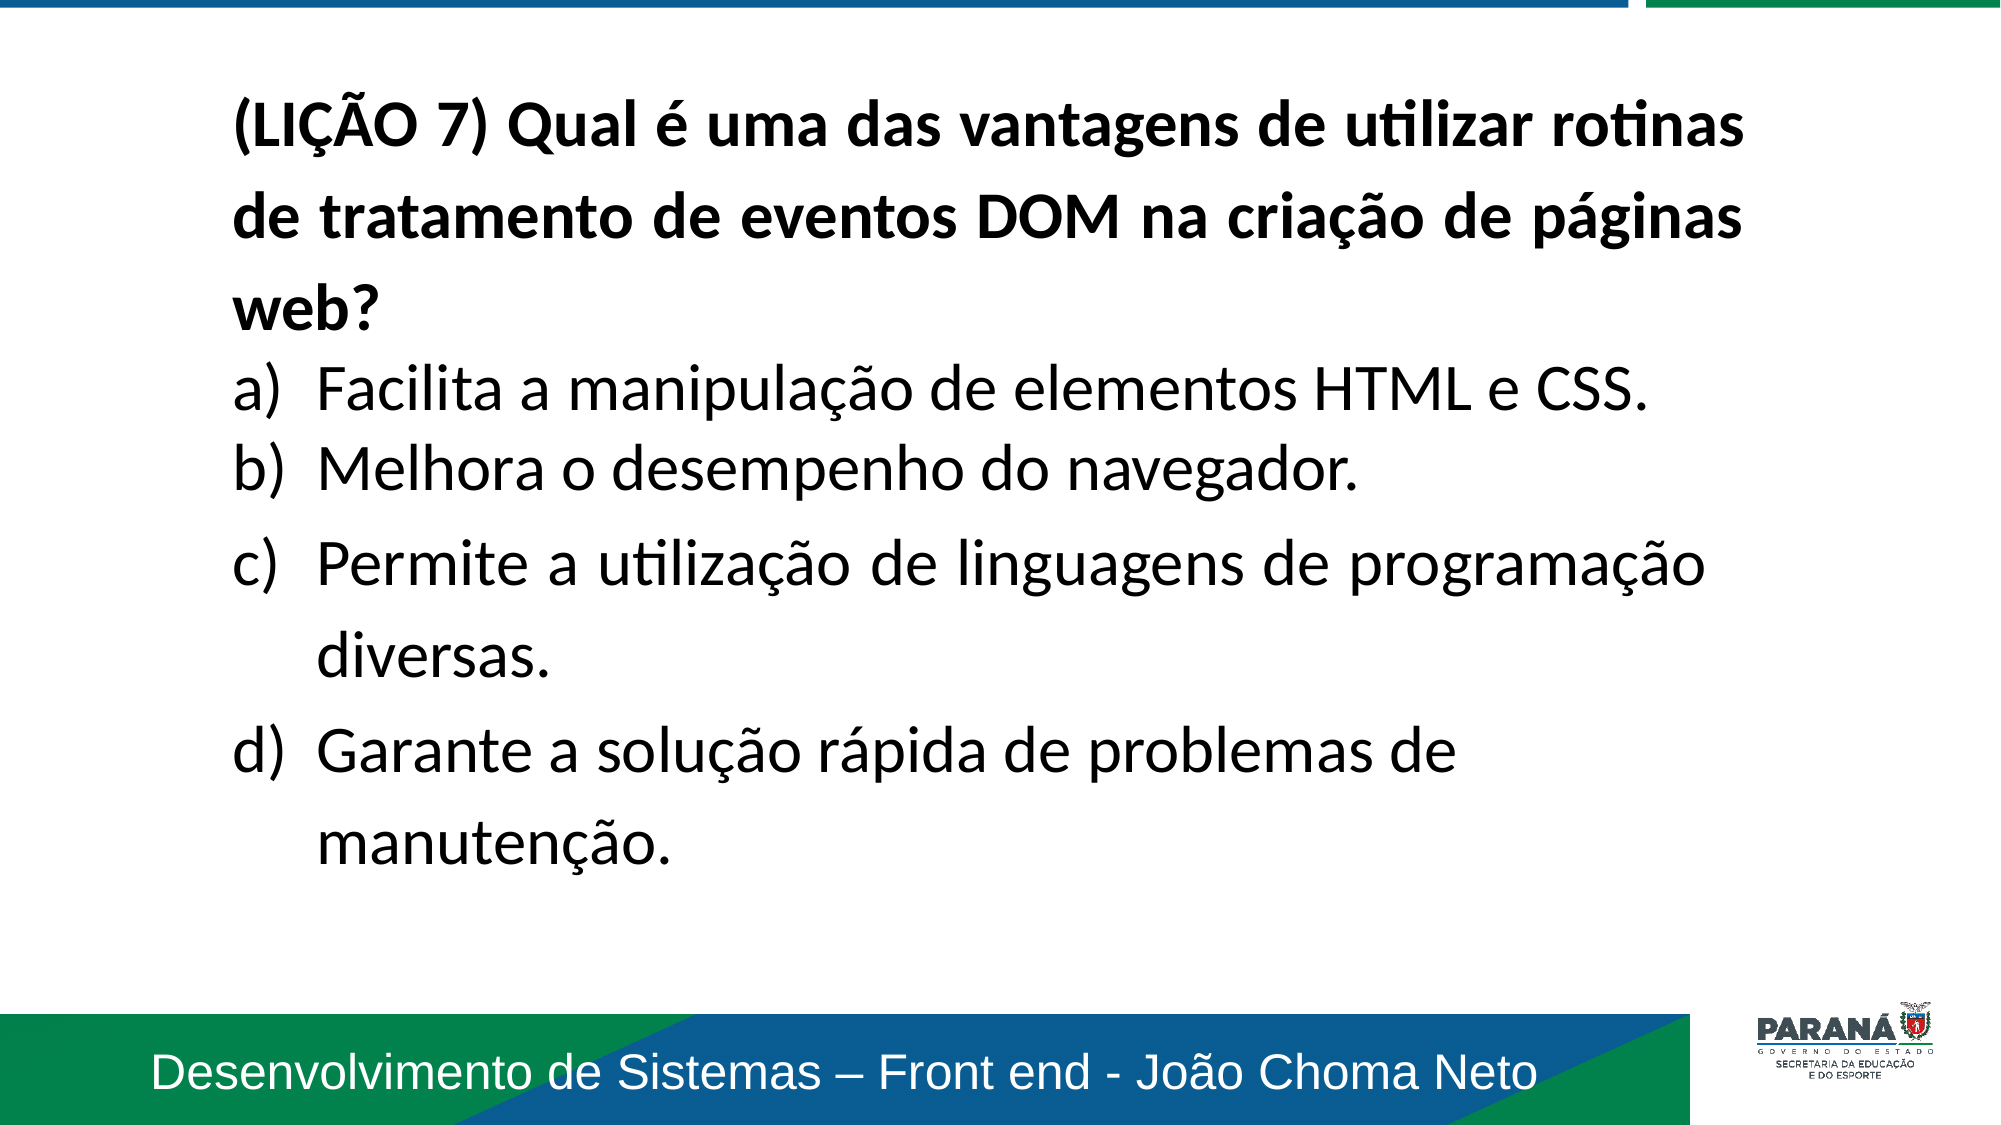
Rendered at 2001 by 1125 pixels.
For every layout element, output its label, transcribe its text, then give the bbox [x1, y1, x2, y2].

picture [0, 1014, 1690, 1125]
picture [1757, 1002, 1933, 1081]
list (LIÇÃO 7) Qual é uma das vantagens de utilizar rotinas de tratamento de eventos DOM na criação de páginas web? Facilita a manipulação de elementos HTML e CSS. Melhora o desempenho do navegador. Permite a utilização de linguagens de programação diversas. Garante a solução rápida de problemas de manutenção. [217, 60, 1765, 998]
